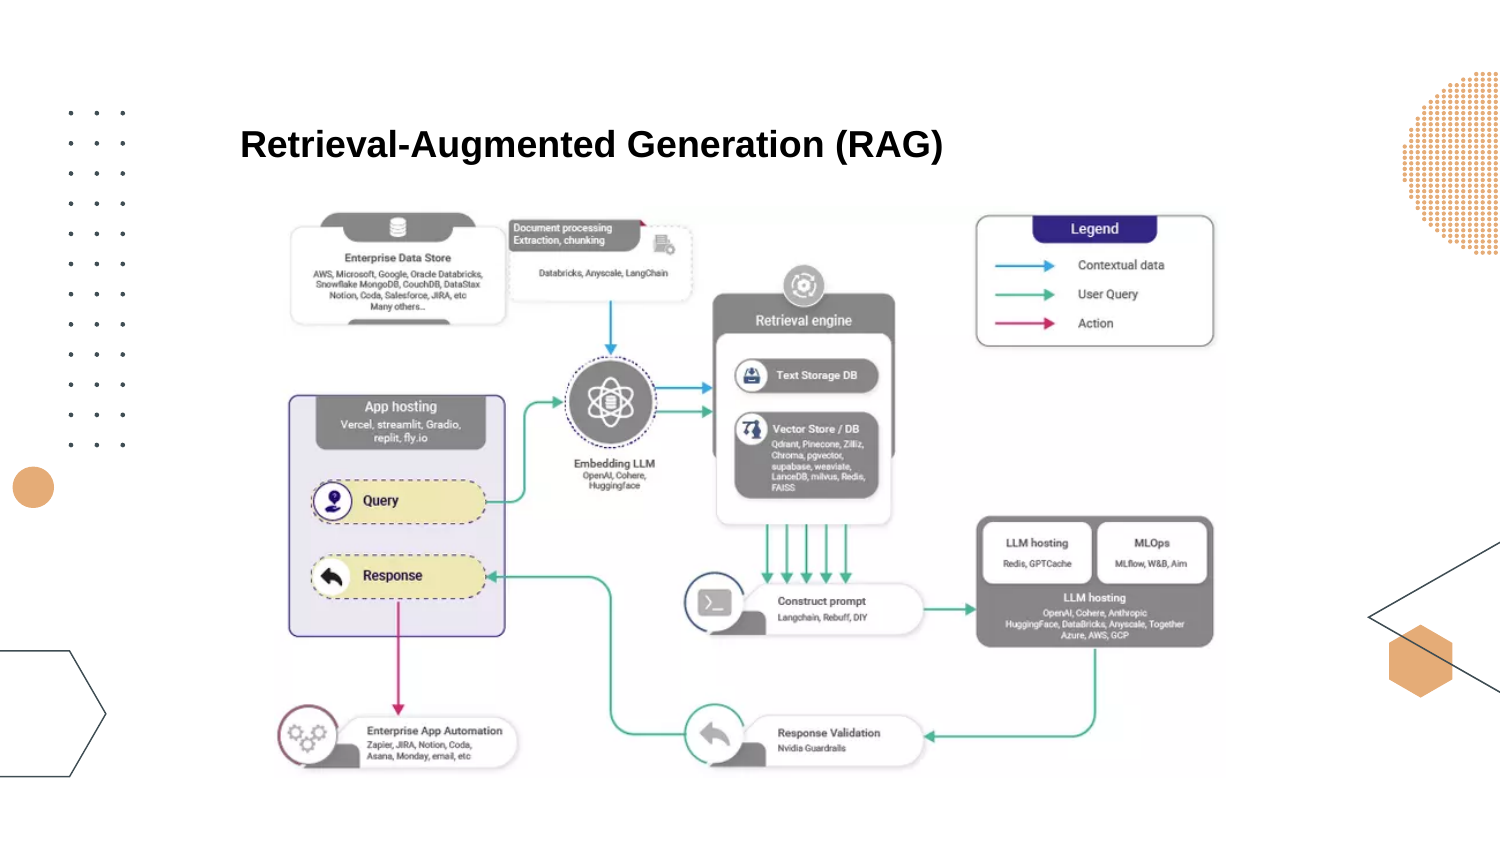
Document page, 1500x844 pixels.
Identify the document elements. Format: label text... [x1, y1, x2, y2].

title Retrieval-Augmented Generation (RAG) [225, 104, 1004, 197]
picture [274, 206, 1226, 779]
